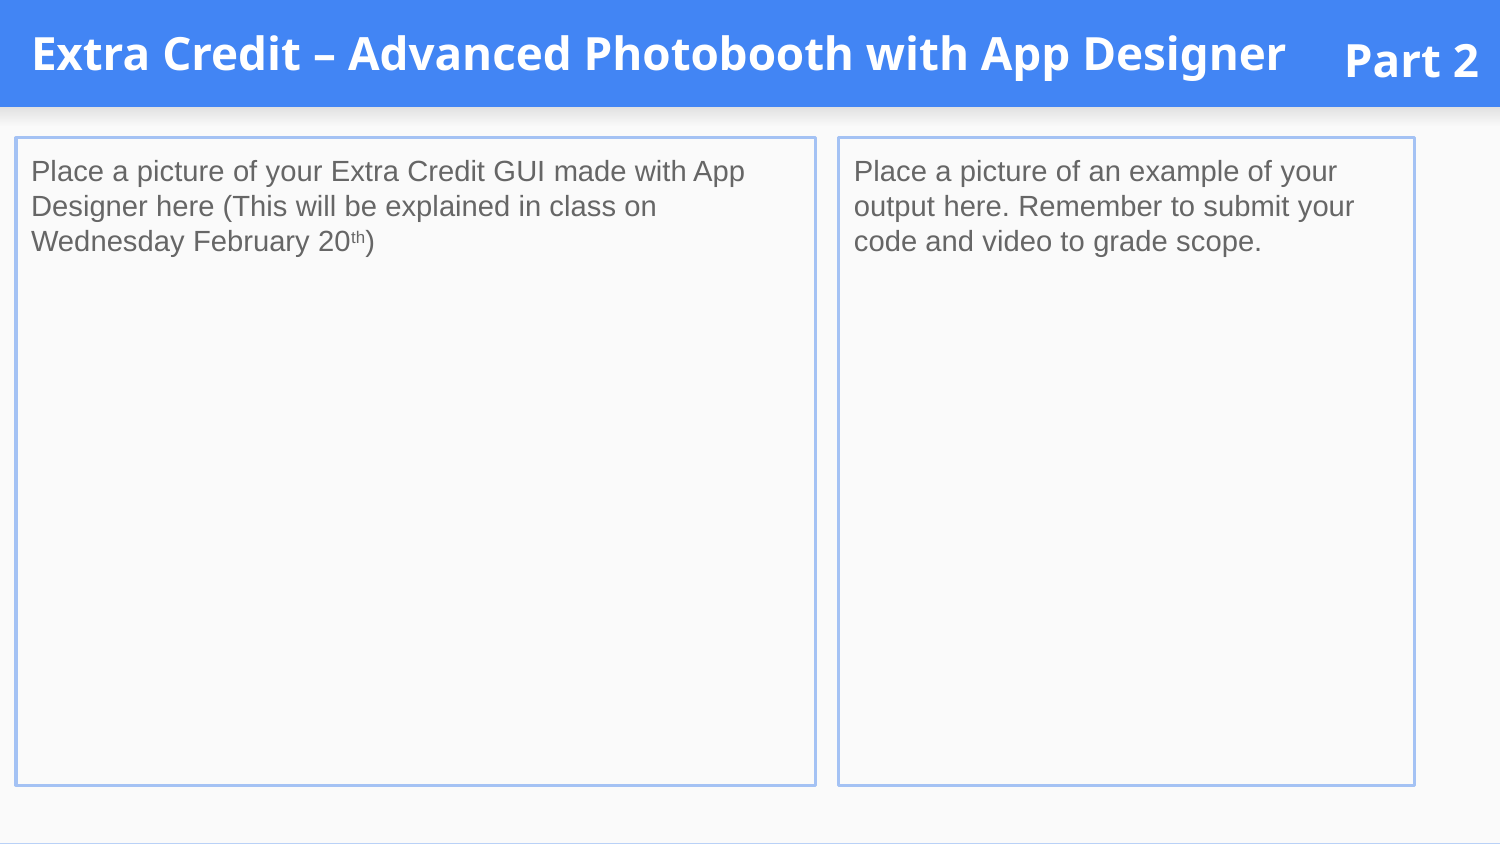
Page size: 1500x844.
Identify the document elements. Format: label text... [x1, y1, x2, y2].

text_box Place a picture of your Extra Credit GUI made with App Designer here (This will be explained in class on Wednesday February 20th) [16, 137, 816, 786]
title Extra Credit – Advanced Photobooth with App Designer [16, 2, 1464, 102]
text_box Place a picture of an example of your output here. Remember to submit your code and video to grade scope. [838, 137, 1415, 786]
title Part 2 [1328, 9, 1500, 109]
